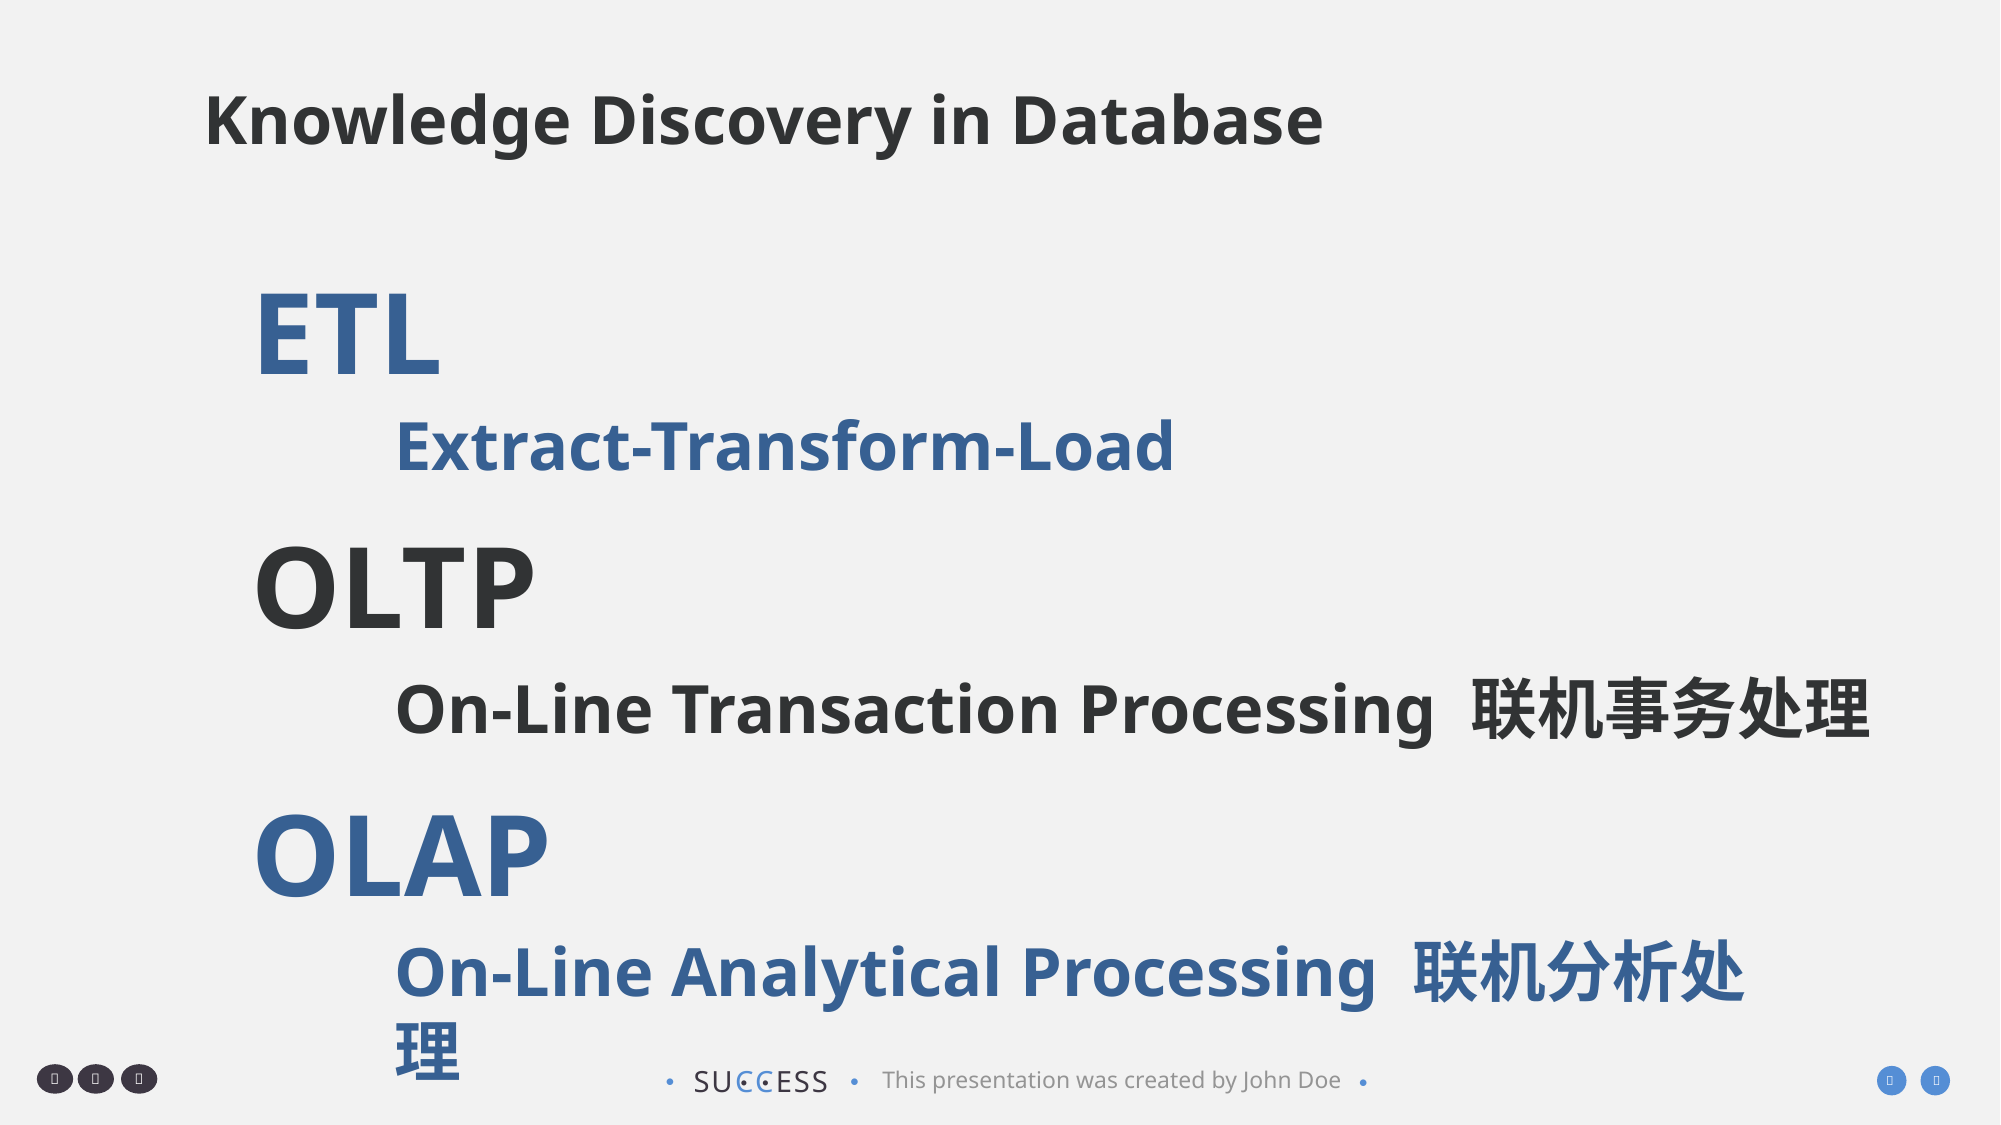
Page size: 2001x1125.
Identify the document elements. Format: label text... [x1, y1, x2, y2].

text_box ETL [236, 254, 607, 405]
text_box OLTP [236, 508, 607, 659]
text_box On-Line Transaction Processing 联机事务处理 [379, 659, 1981, 754]
text_box Knowledge Discovery in Database [188, 70, 1394, 166]
text_box OLAP [236, 776, 607, 926]
text_box Extract-Transform-Load [379, 396, 1759, 491]
text_box On-Line Analytical Processing 联机分析处理 [379, 922, 1811, 1097]
